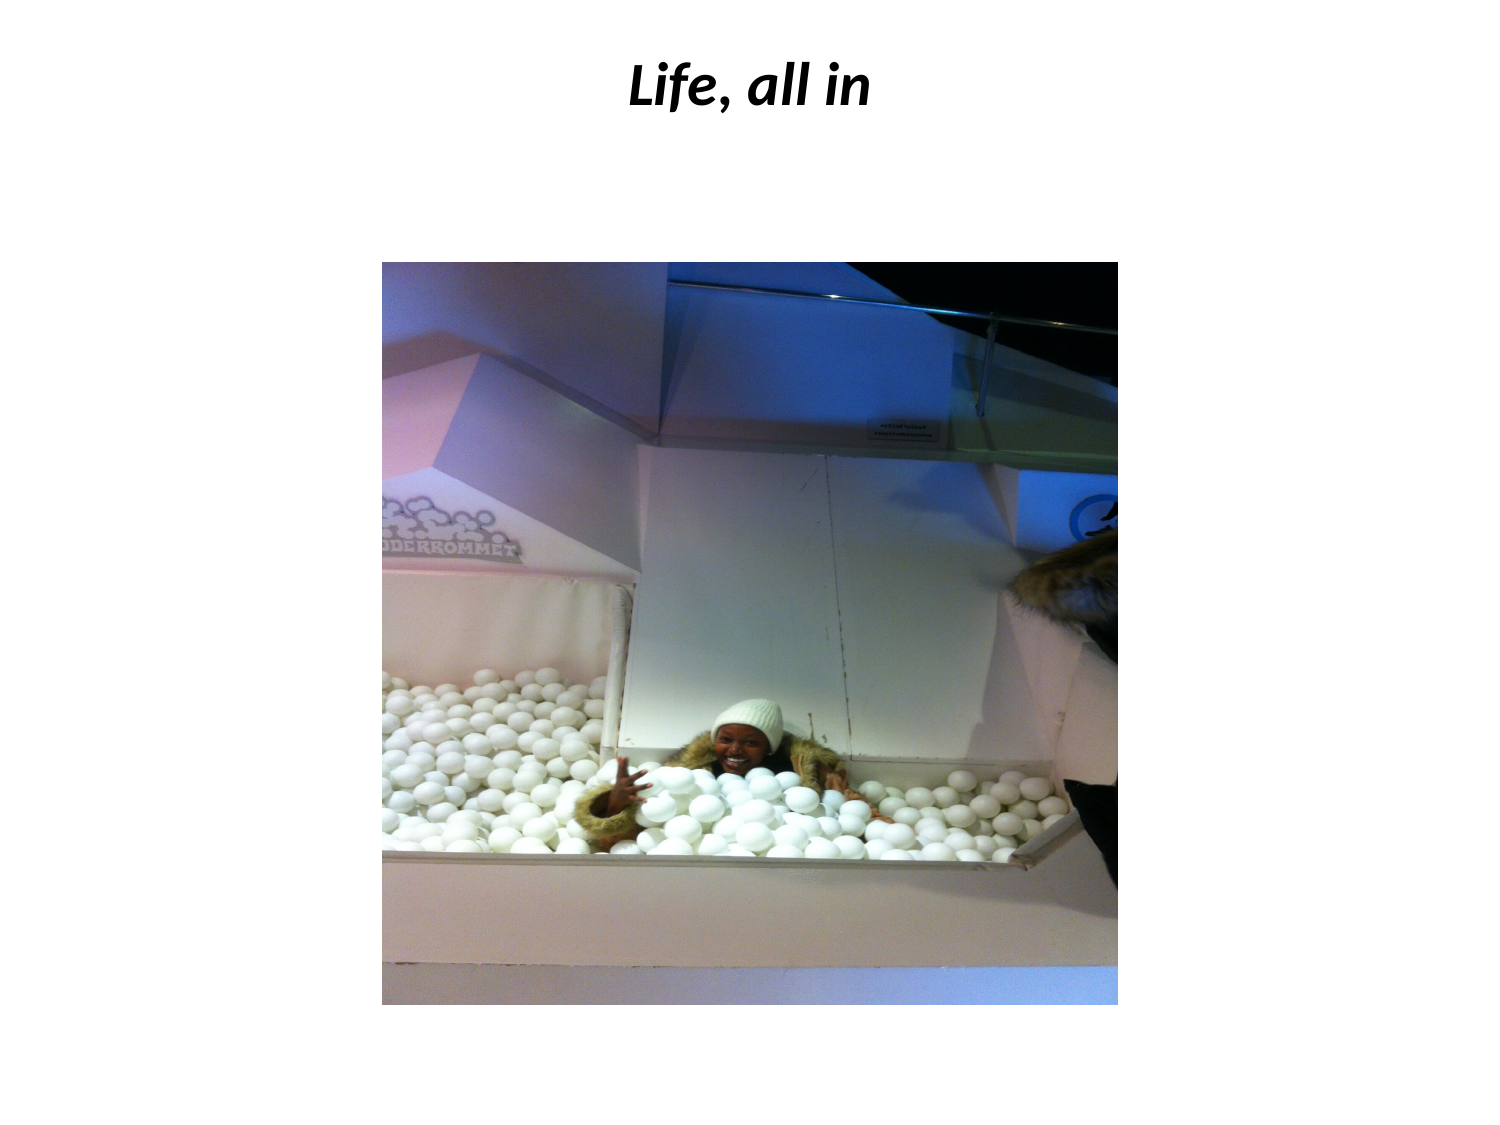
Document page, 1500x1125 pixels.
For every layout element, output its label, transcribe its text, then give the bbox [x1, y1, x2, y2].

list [382, 262, 1118, 1006]
title Life, all in [75, 36, 1425, 126]
